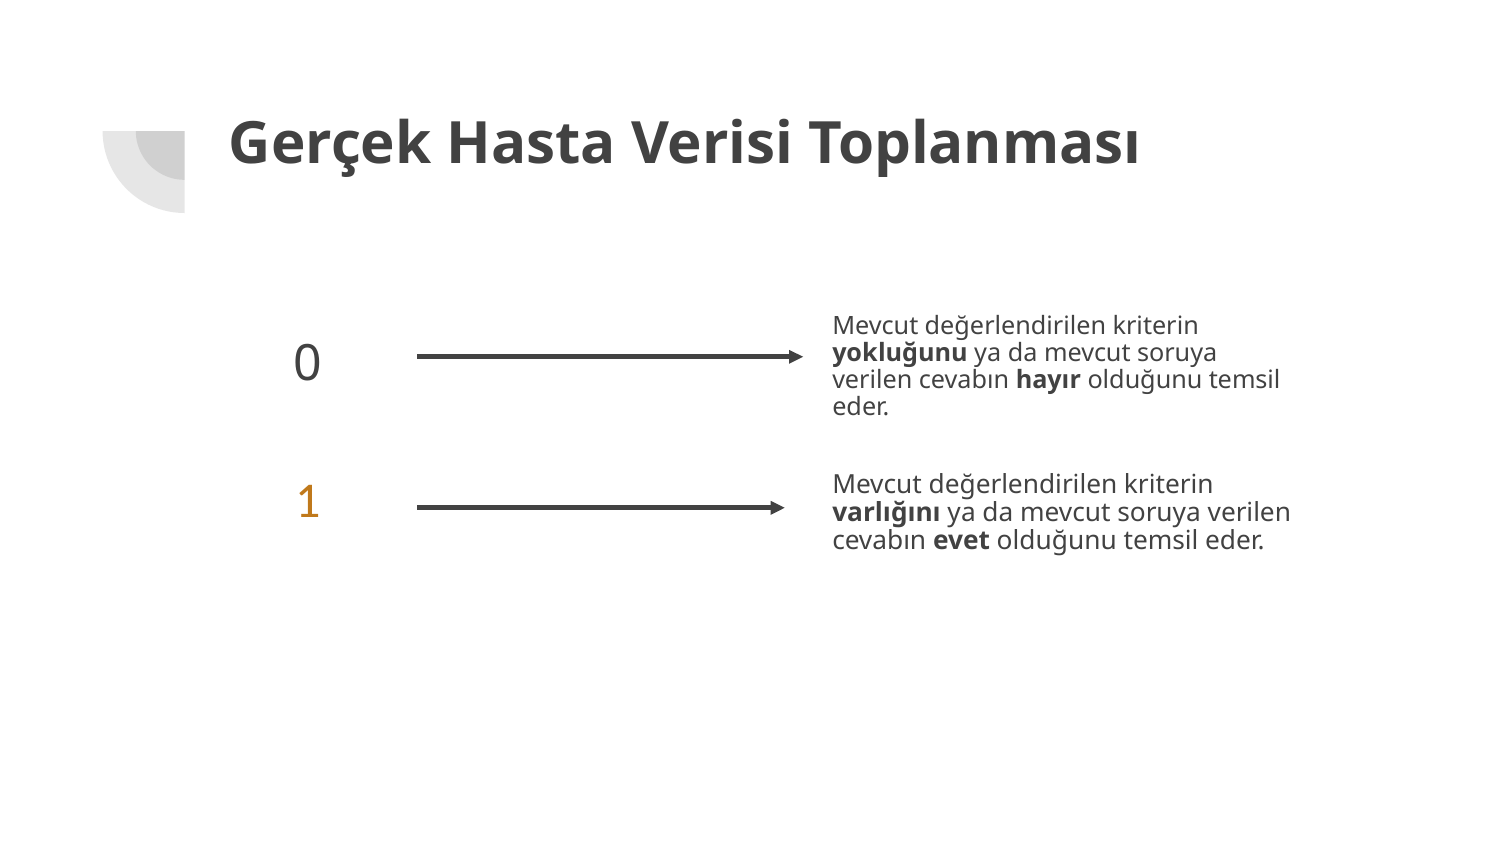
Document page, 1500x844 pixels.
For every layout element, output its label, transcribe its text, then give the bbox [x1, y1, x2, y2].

list 0 [278, 321, 332, 392]
list Mevcut değerlendirilen kriterin yokluğunu ya da mevcut soruya verilen cevabın hayır olduğunu temsil eder. [817, 297, 1319, 438]
text_box 1 [280, 459, 335, 530]
title Gerçek Hasta Verisi Toplanması [213, 98, 1368, 263]
list Mevcut değerlendirilen kriterin varlığını ya da mevcut soruya verilen cevabın evet olduğunu temsil eder. [817, 456, 1319, 597]
